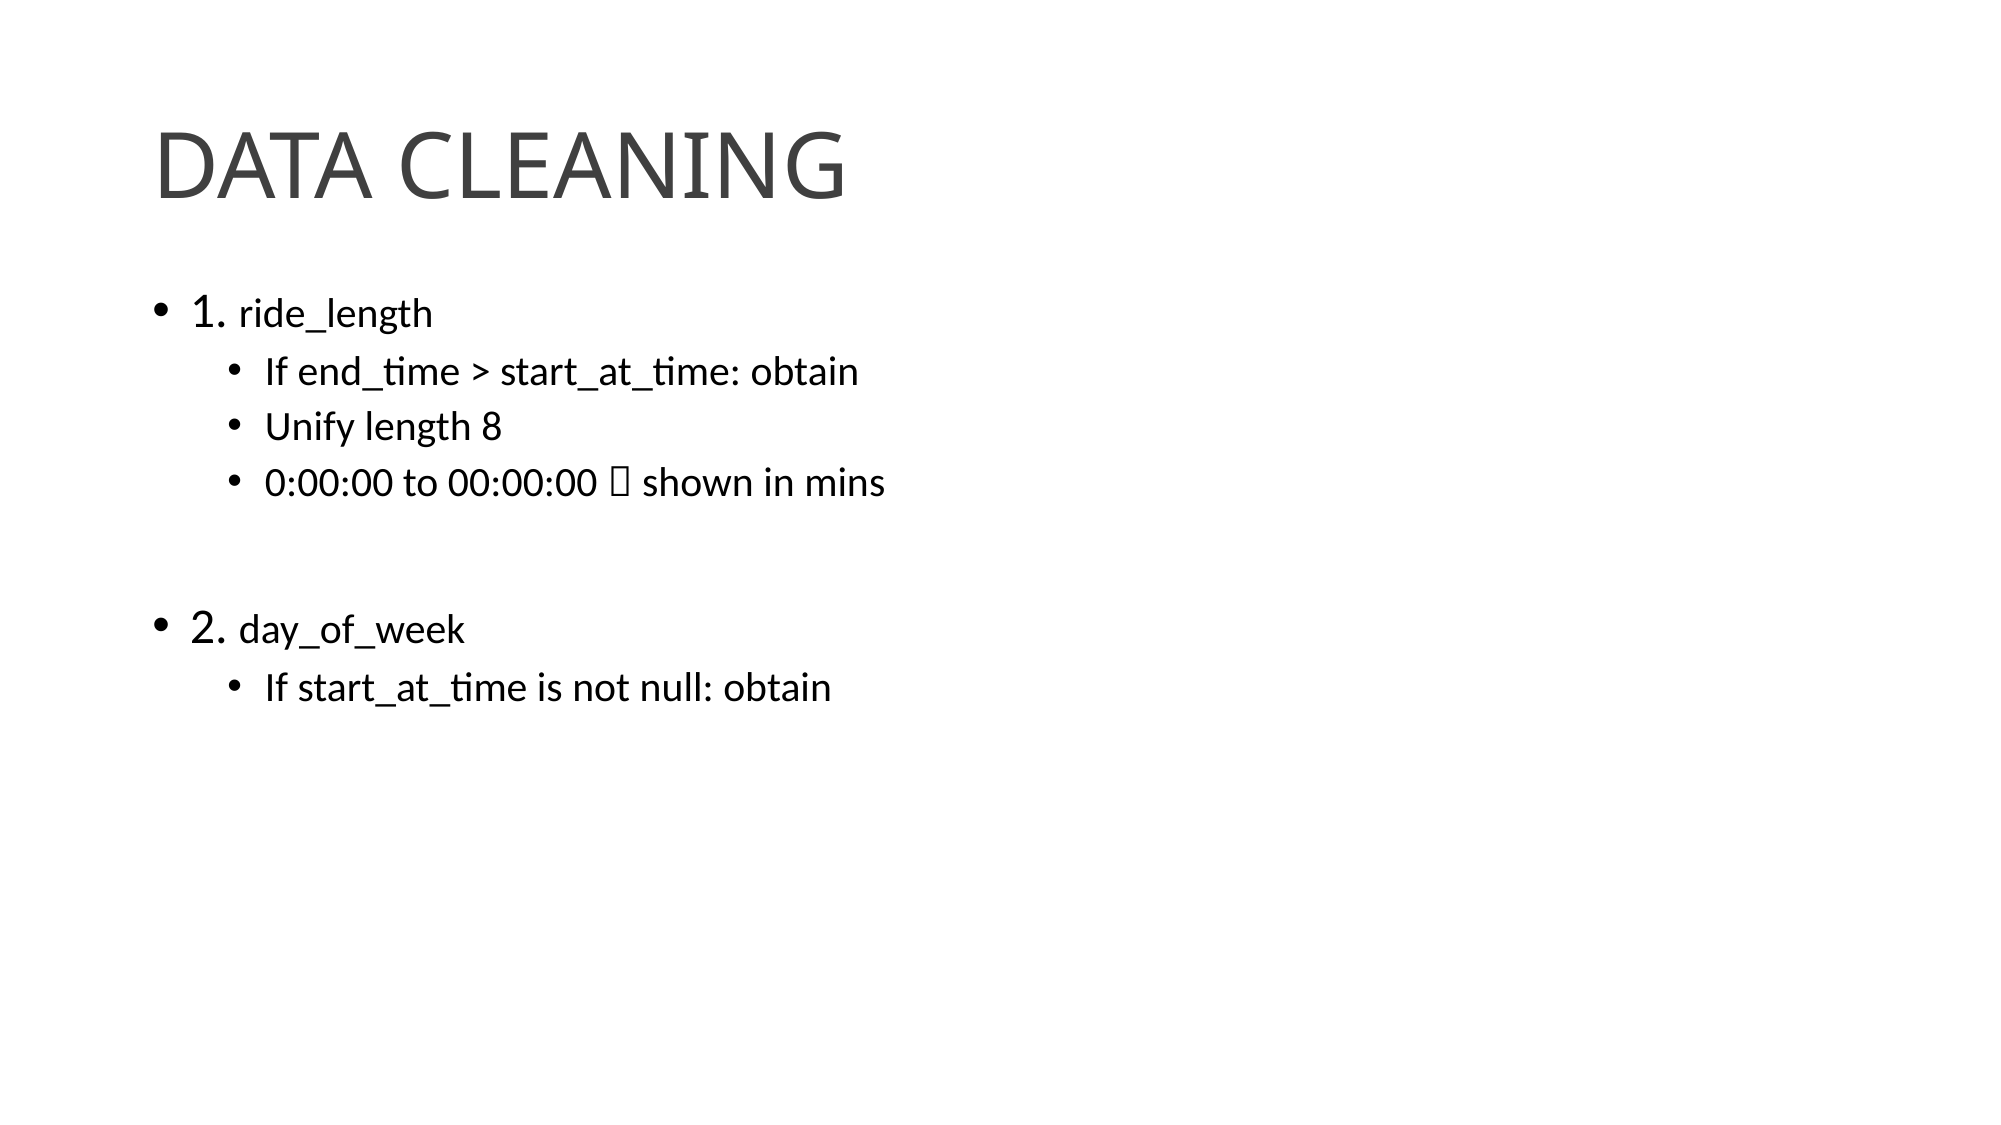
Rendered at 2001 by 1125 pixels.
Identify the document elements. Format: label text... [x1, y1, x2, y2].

title DATA CLEANING [137, 59, 1863, 277]
list 1. ride_length If end_time > start_at_time: obtain Unify length 8 0:00:00 to 00:00:00  shown in mins 2. day_of_week If start_at_time is not null: obtain [137, 277, 1863, 1014]
